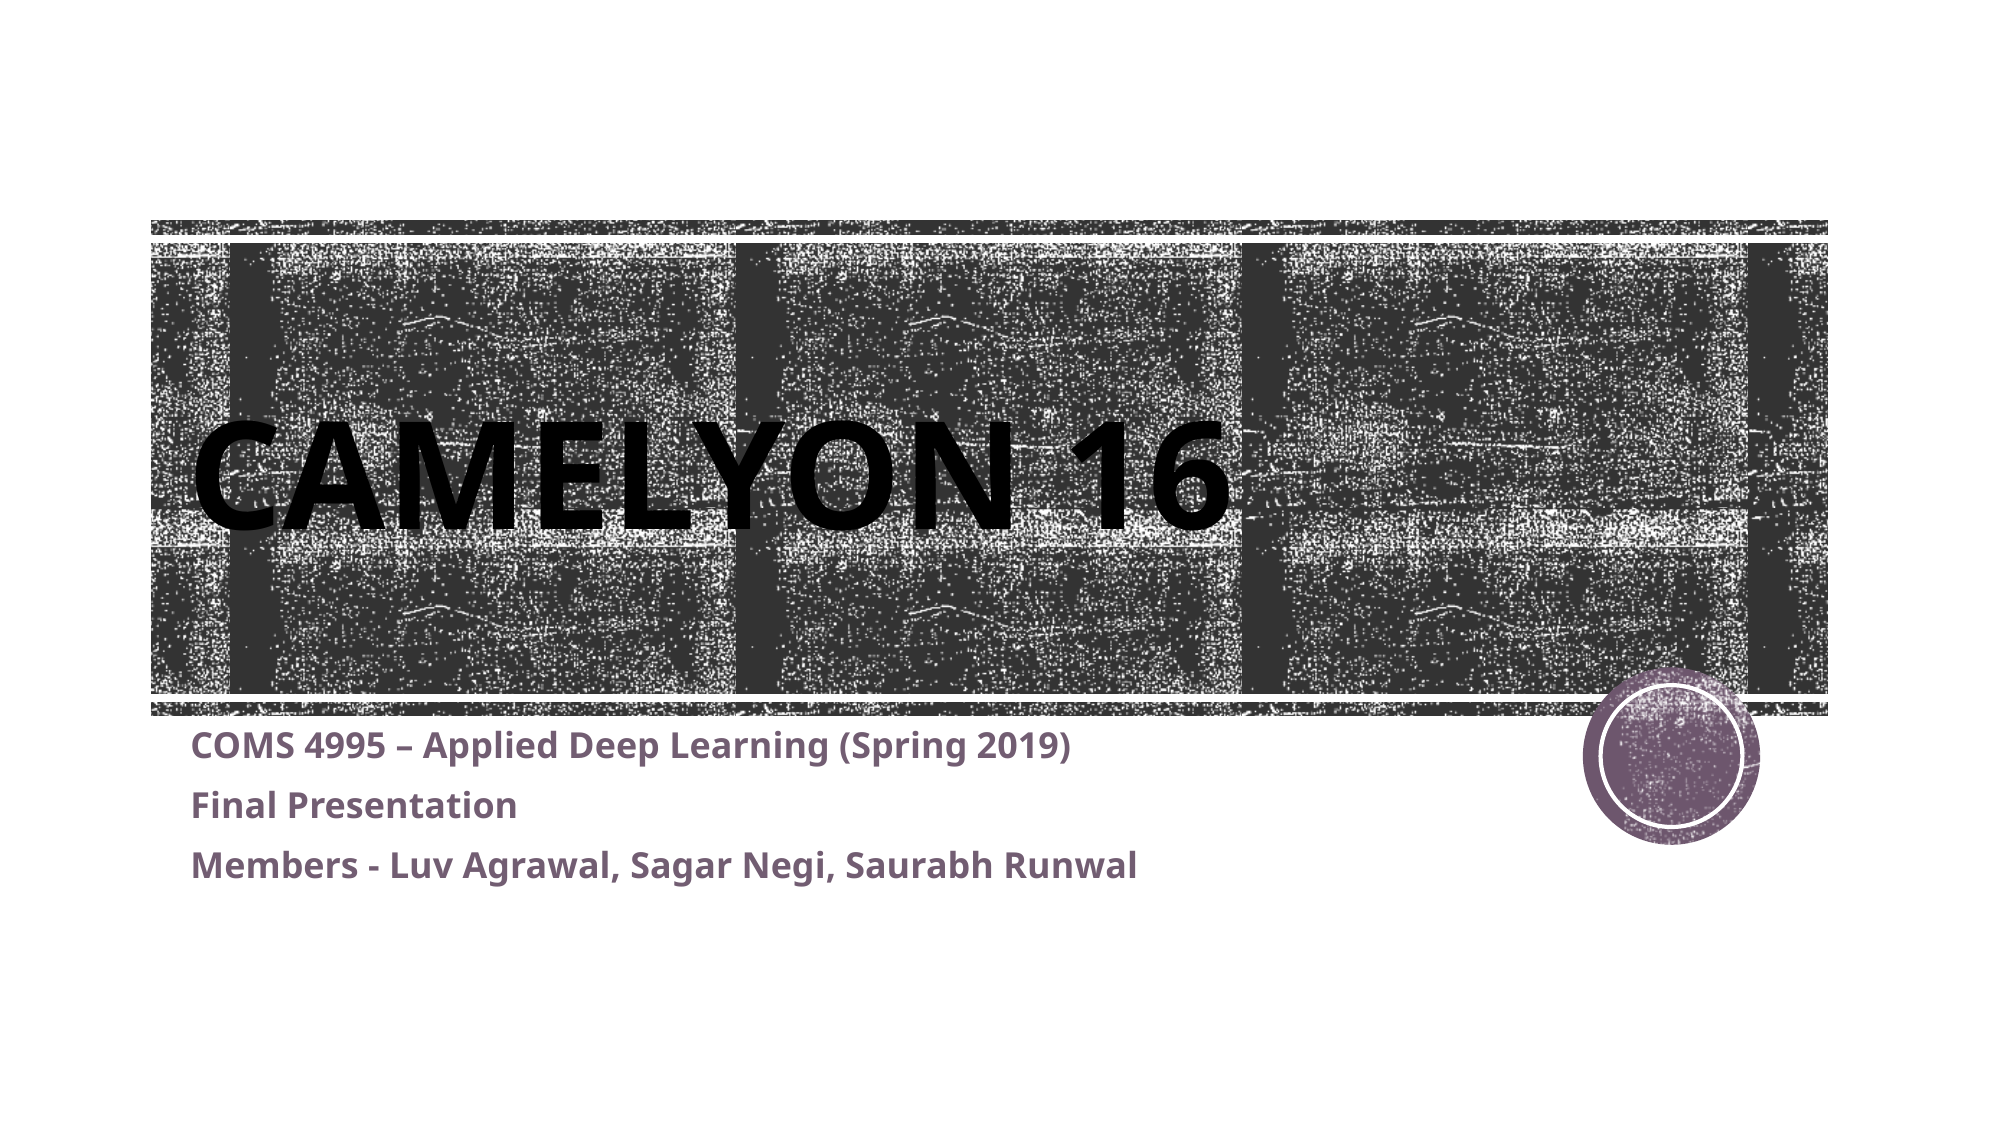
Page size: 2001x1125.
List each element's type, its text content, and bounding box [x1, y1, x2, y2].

subtitle COMS 4995 – Applied Deep Learning (Spring 2019) Final Presentation Members - Luv Agrawal, Sagar Negi, Saurabh Runwal [175, 720, 1470, 896]
title CAMELYON 16 [172, 234, 1808, 733]
